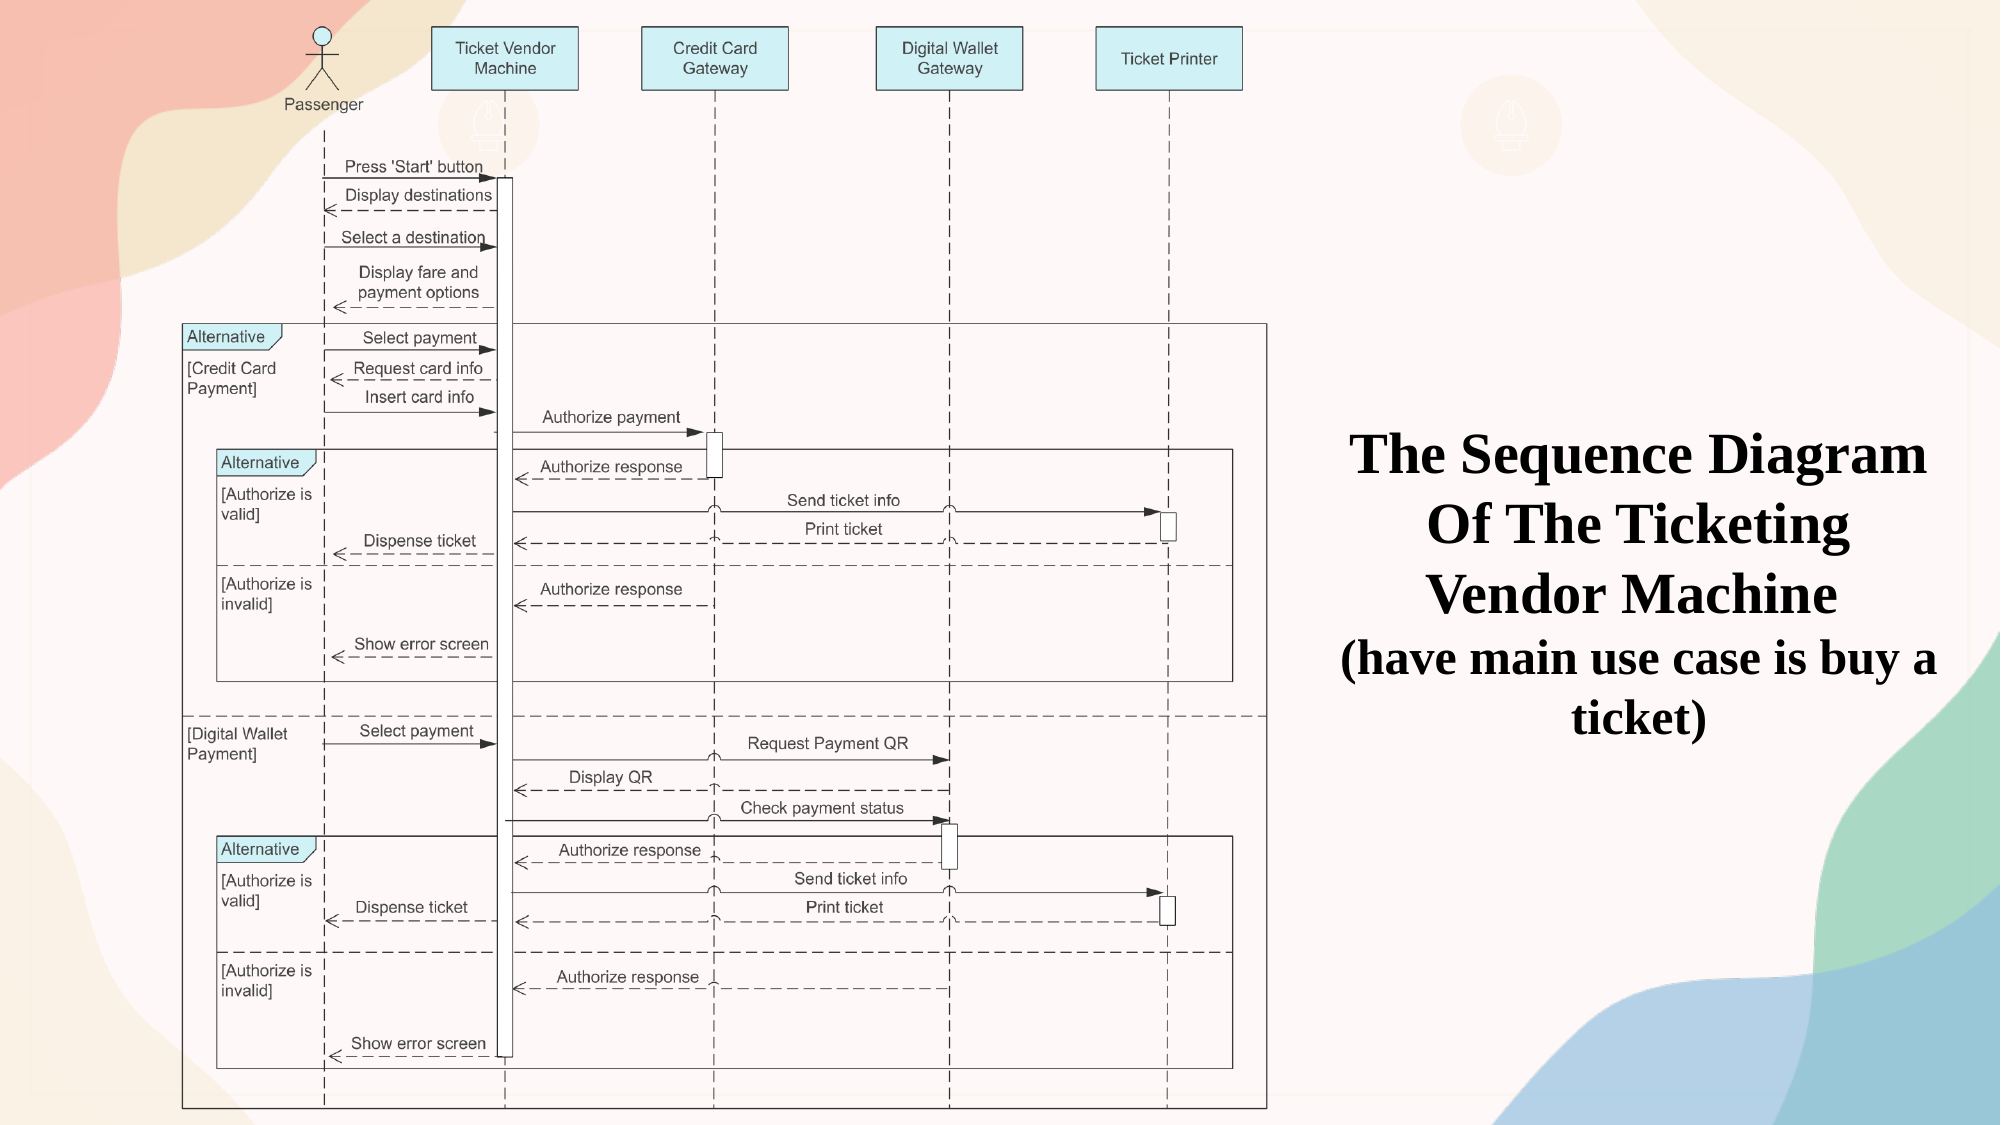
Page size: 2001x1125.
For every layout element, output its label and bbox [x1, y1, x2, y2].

picture [143, 10, 1276, 1116]
text_box [0, 0, 2000, 1125]
